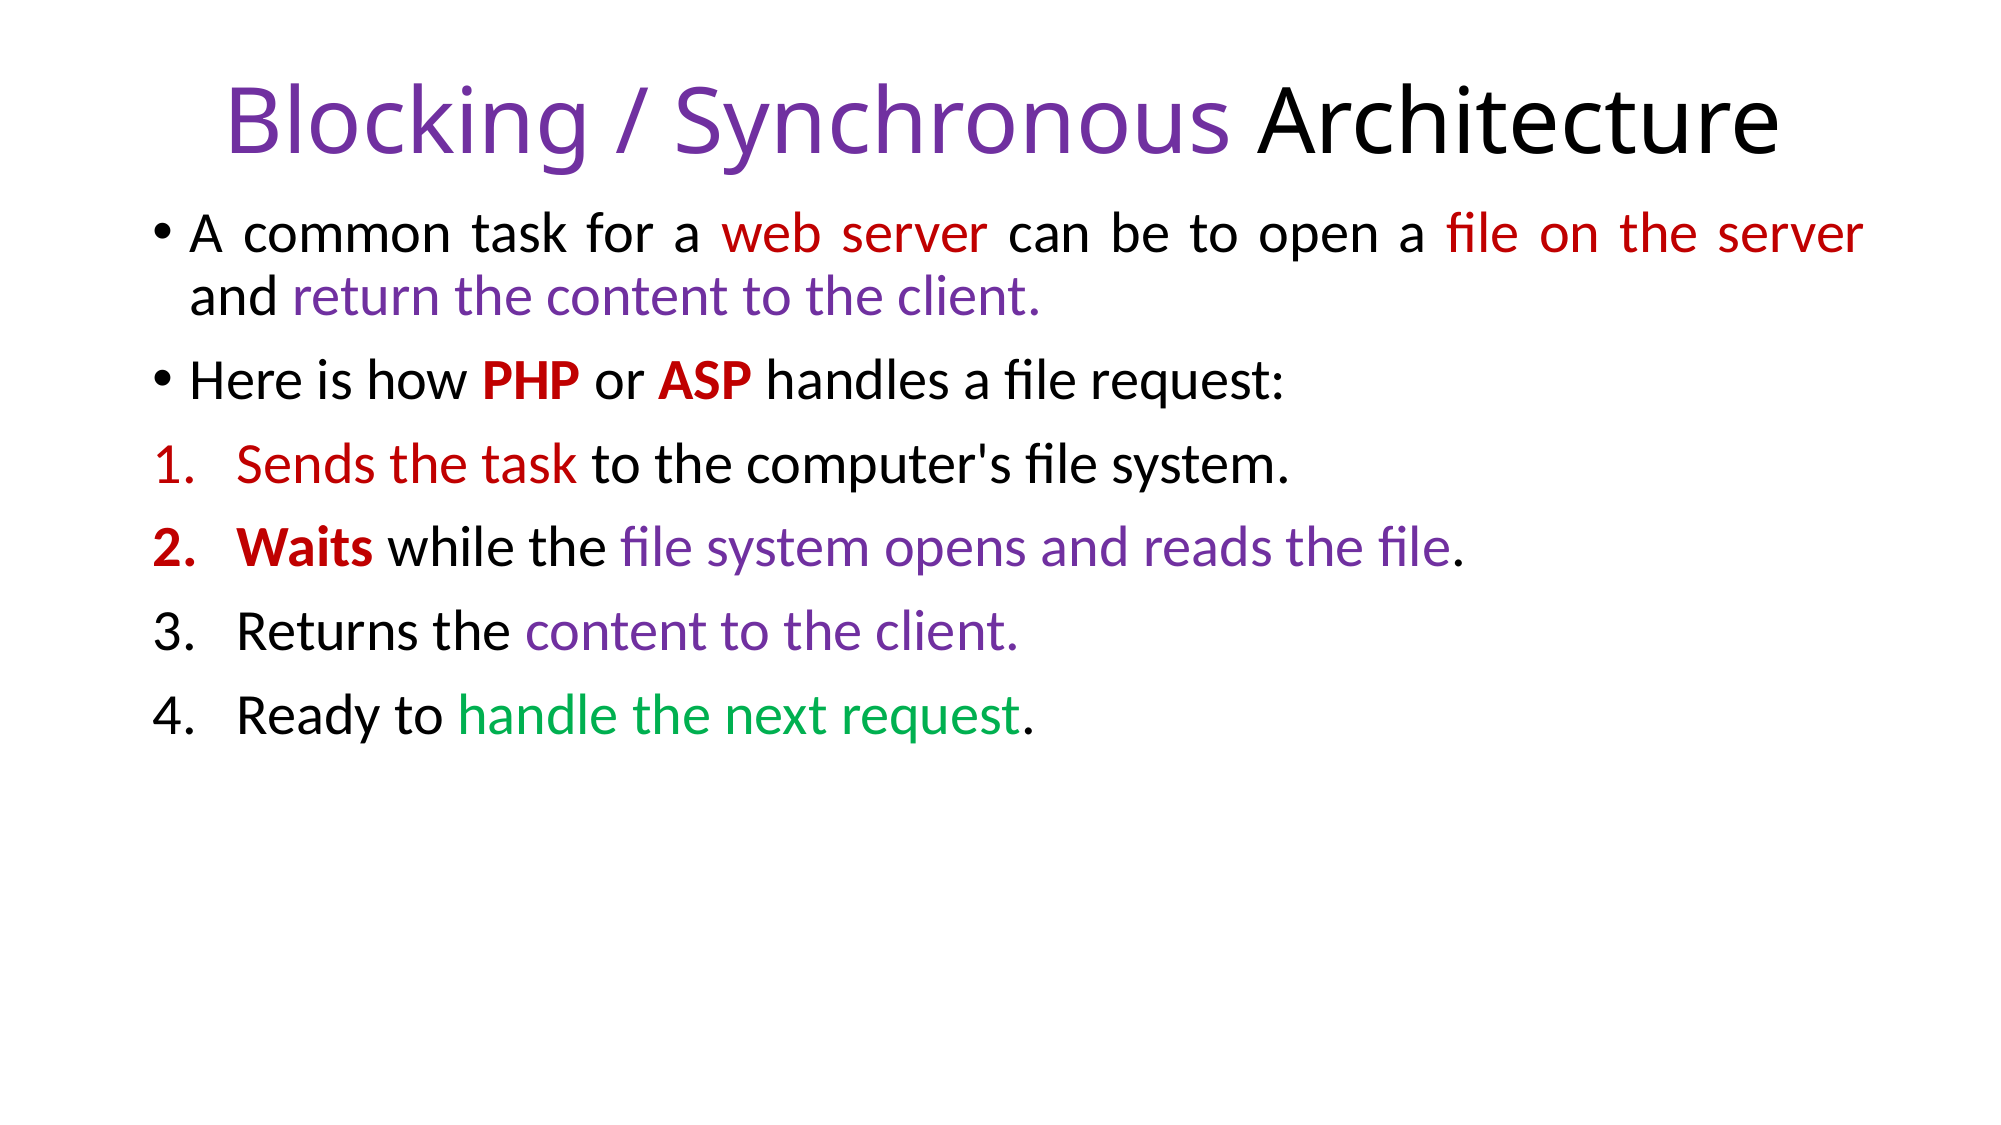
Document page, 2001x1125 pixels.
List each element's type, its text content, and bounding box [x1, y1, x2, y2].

title Blocking / Synchronous Architecture [152, 15, 1878, 195]
list A common task for a web server can be to open a file on the server and return the content to the client. Here is how PHP or ASP handles a file request: Sends the task to the computer's file system. Waits while the file system opens and reads the file. Returns the content to the client. Ready to handle the next request. [137, 195, 1881, 998]
